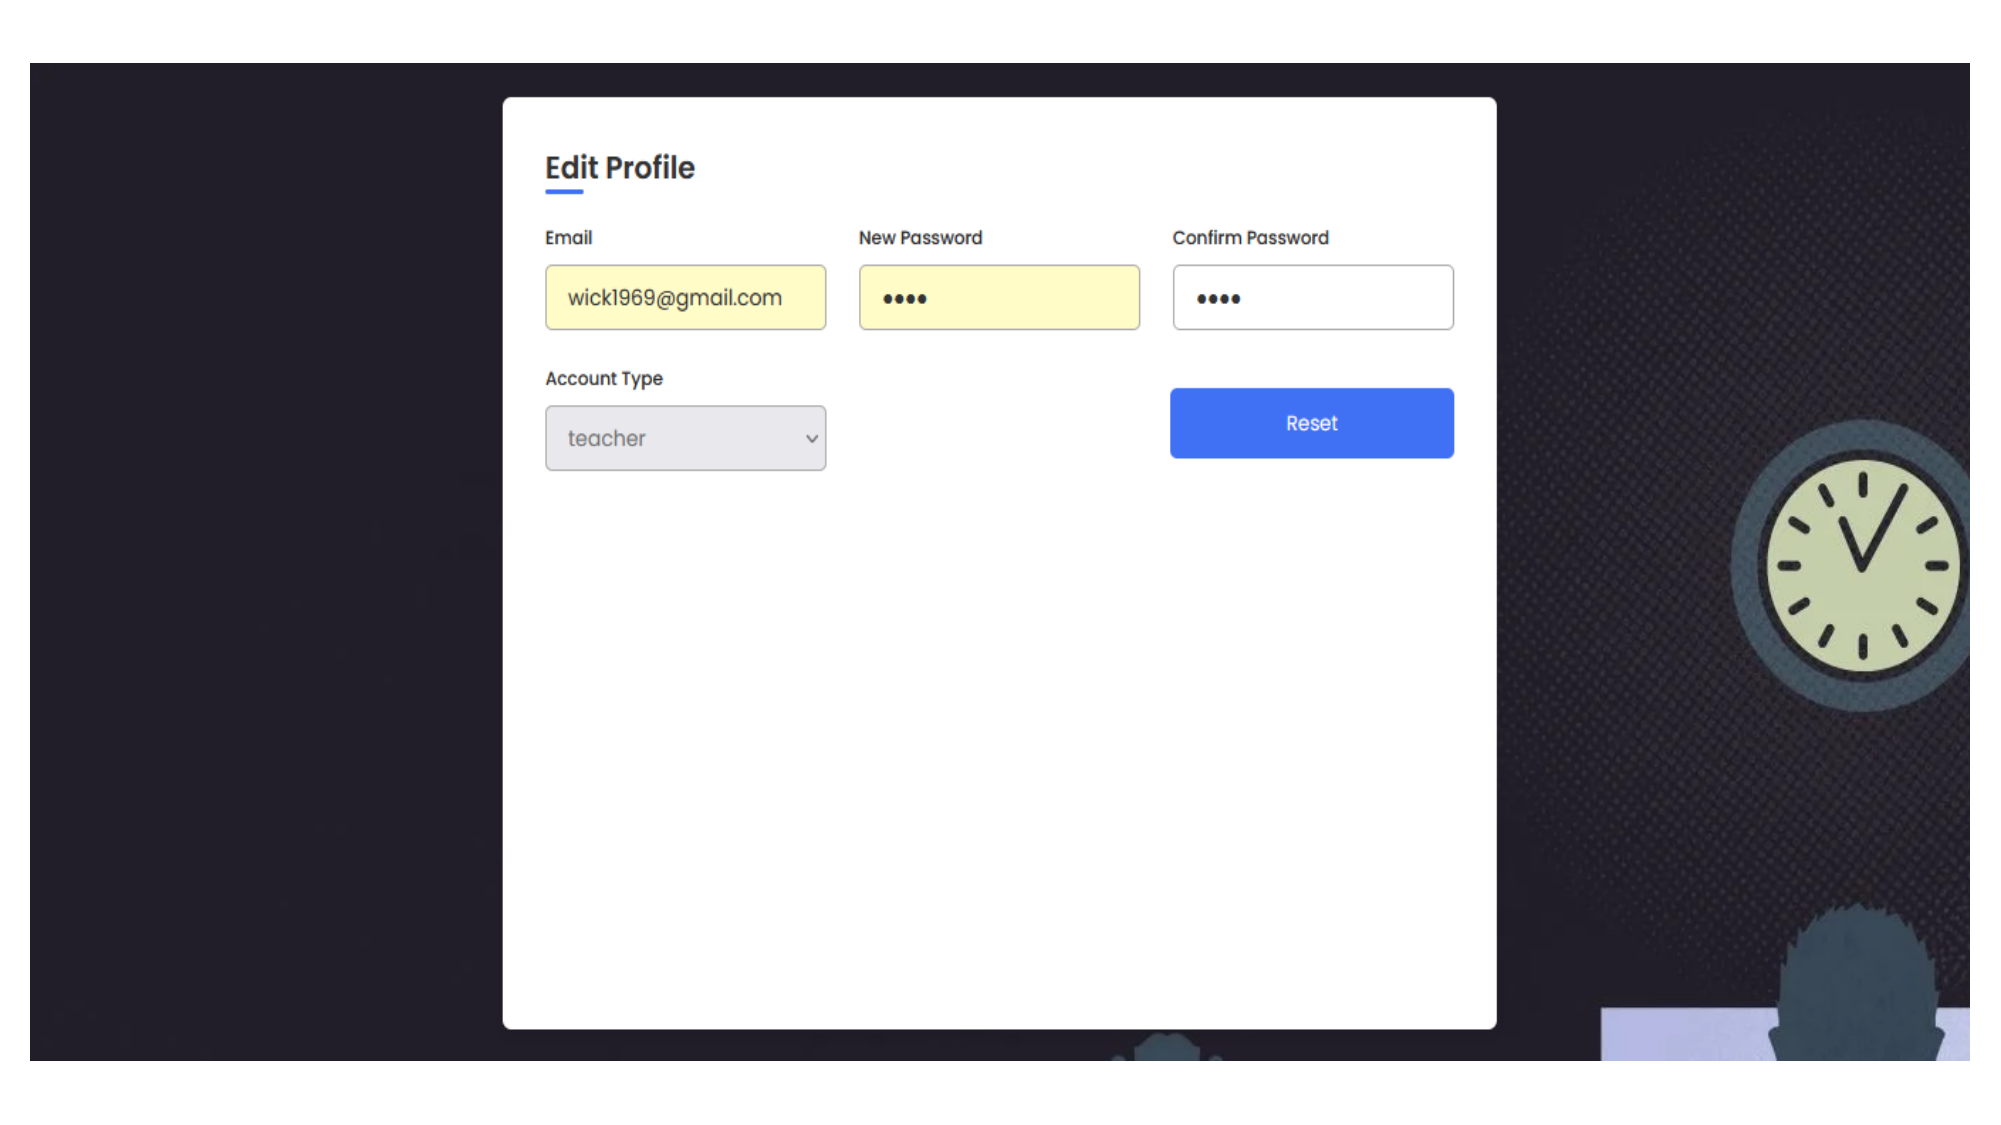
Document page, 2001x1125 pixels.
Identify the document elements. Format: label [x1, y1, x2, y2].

picture [29, 63, 1970, 1062]
